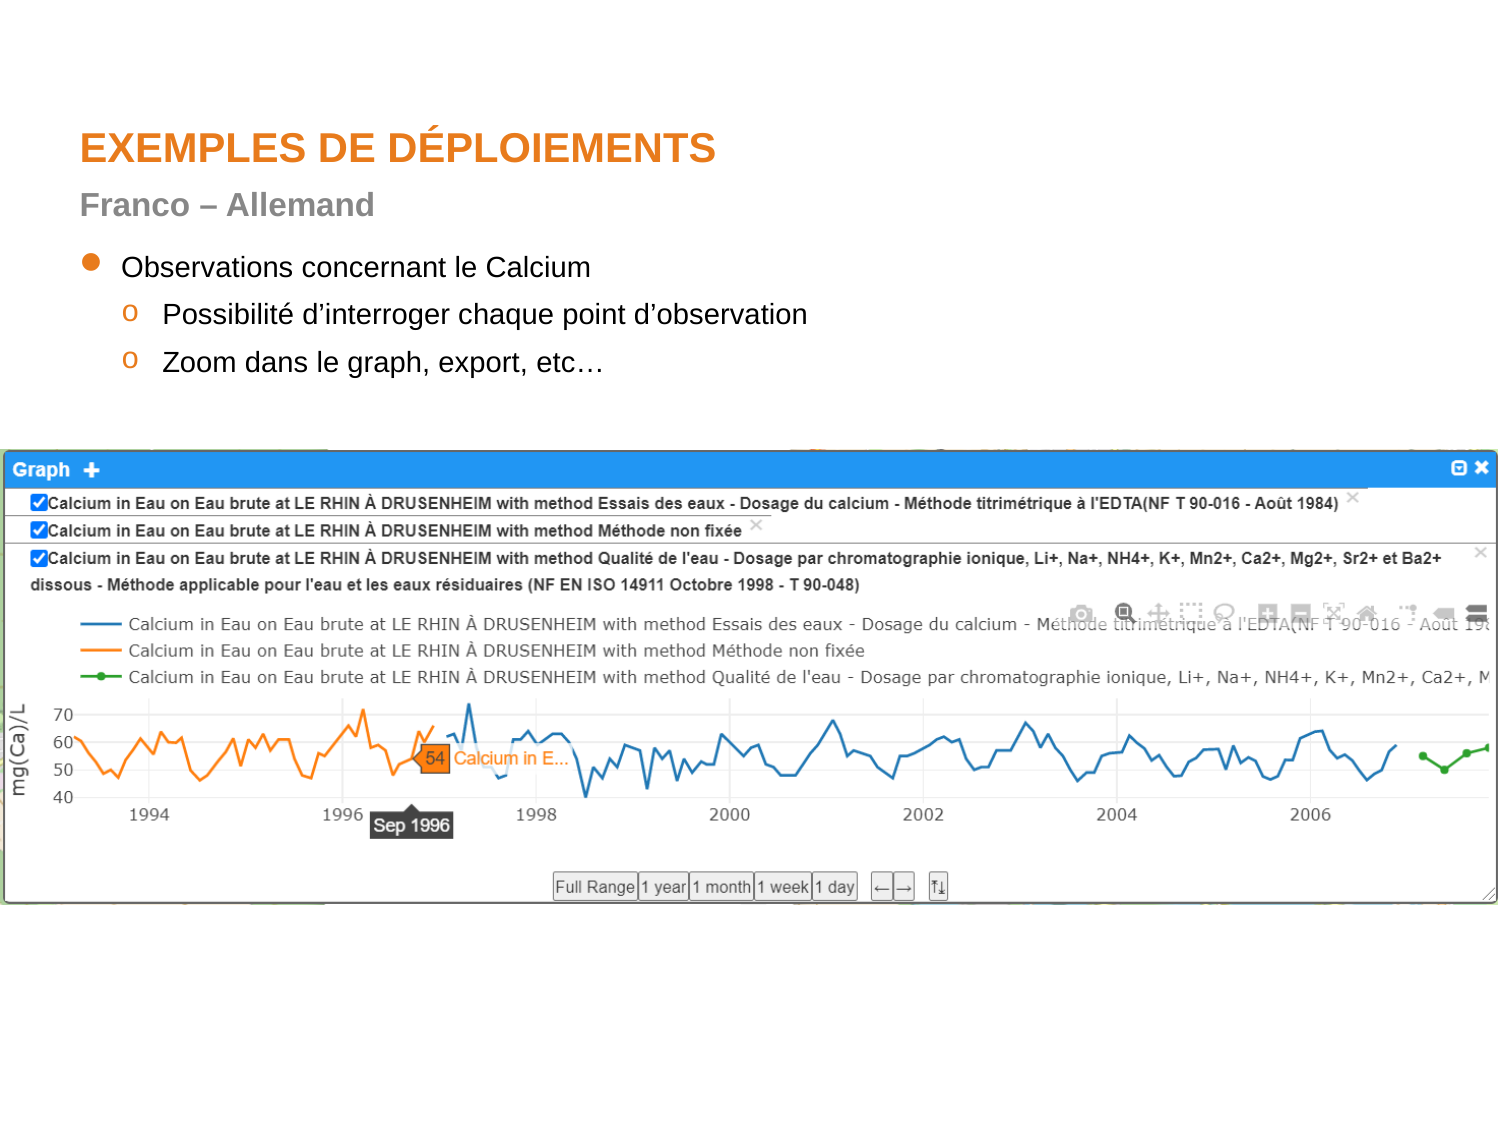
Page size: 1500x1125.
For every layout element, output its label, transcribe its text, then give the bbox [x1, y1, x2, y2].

text_box Exemples de déploiements Franco – Allemand Observations concernant le Calcium Possibilité d’interroger chaque point d’observation Zoom dans le graph, export, etc… [64, 113, 1424, 448]
picture [0, 449, 1500, 906]
